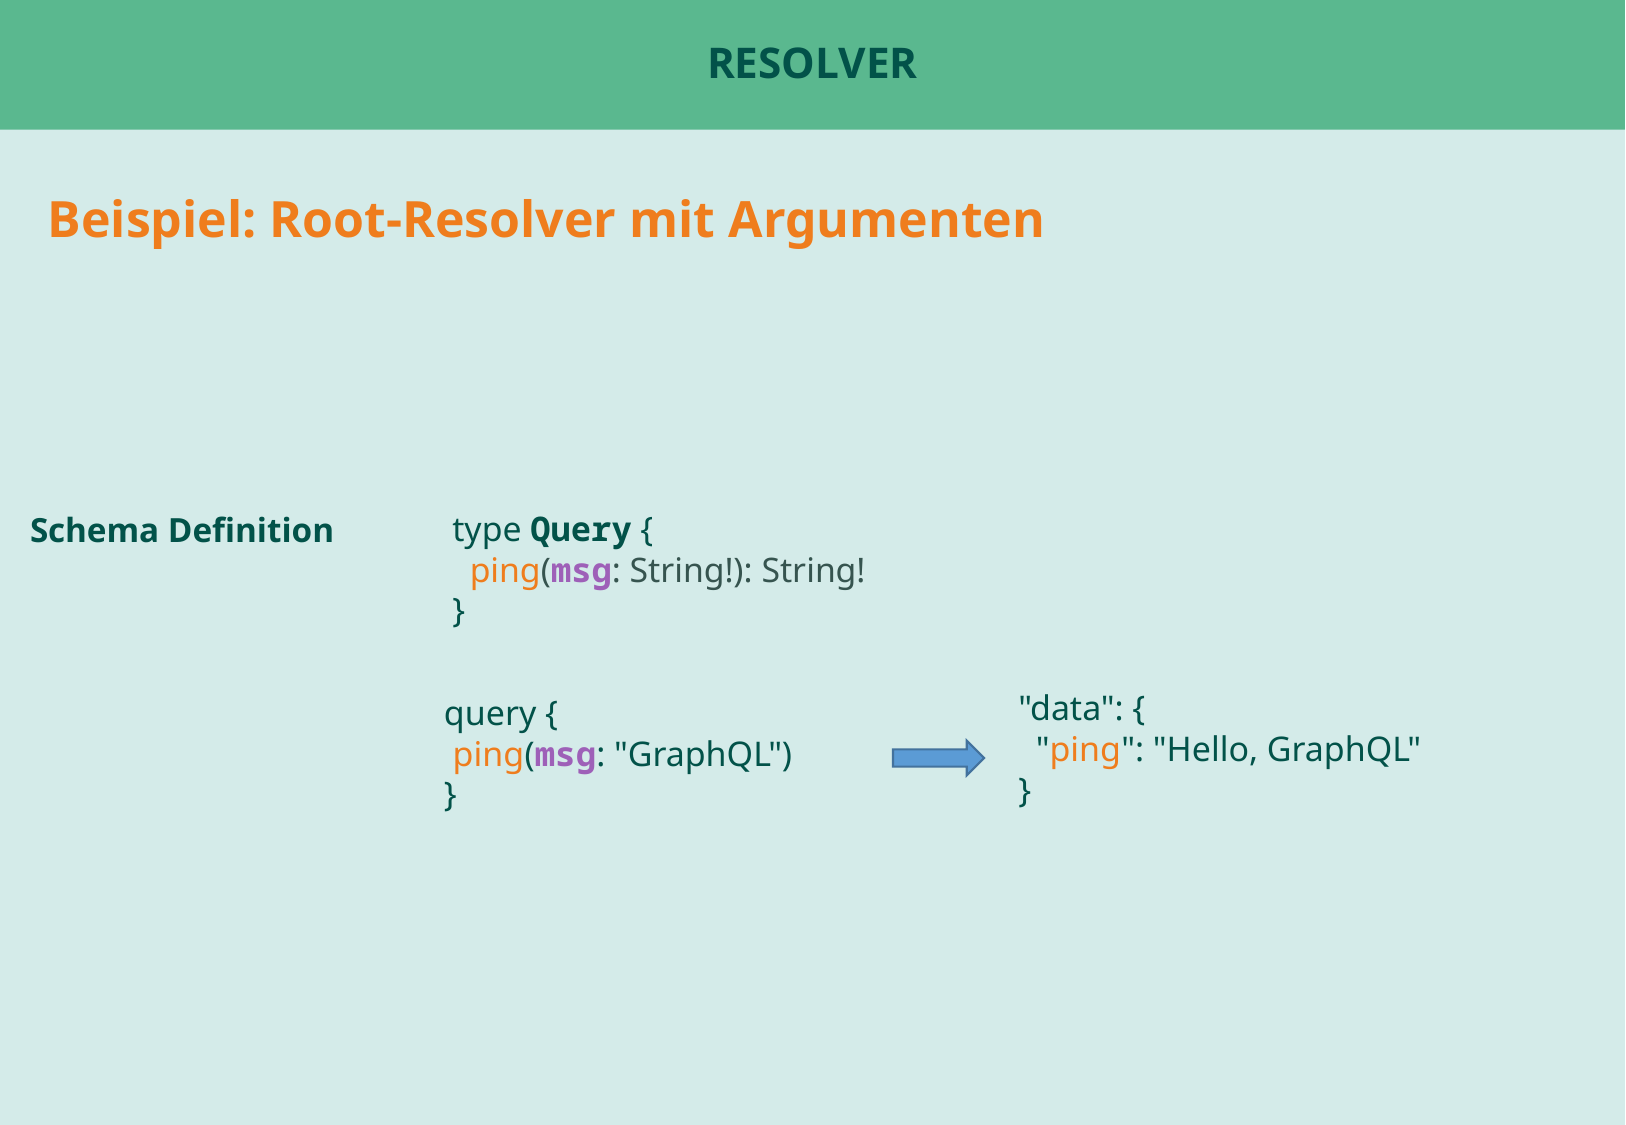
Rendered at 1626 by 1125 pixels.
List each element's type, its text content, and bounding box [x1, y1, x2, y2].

text_box Beispiel: Root-Resolver mit Argumenten [33, 168, 1592, 255]
text_box [891, 738, 986, 778]
text_box "data": { "ping": "Hello, GraphQL" } [1003, 679, 1625, 817]
text_box query { ping(msg: "GraphQL") } [429, 683, 946, 821]
title Resolver [0, 0, 1625, 130]
text_box Schema Definition [15, 501, 416, 557]
text_box type Query { ping(msg: String!): String! } [452, 507, 1555, 671]
